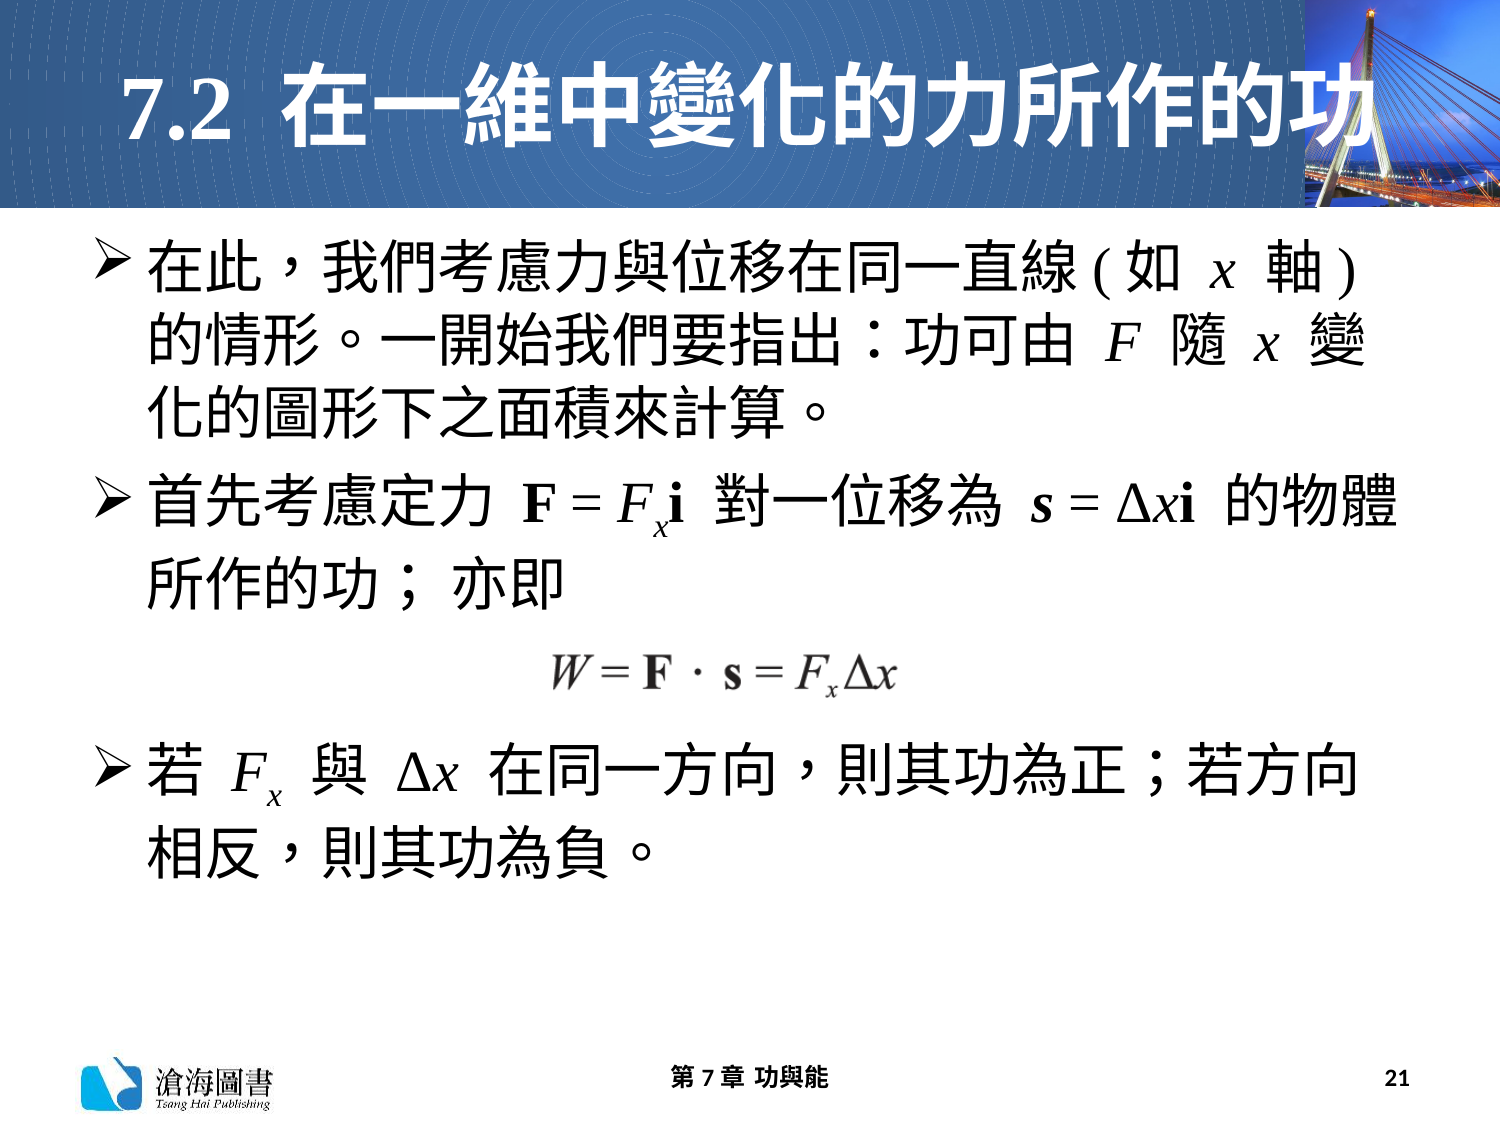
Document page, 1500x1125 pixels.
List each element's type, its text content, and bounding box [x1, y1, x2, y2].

picture [516, 639, 901, 708]
list 在此，我們考慮力與位移在同一直線(如 x 軸)的情形。一開始我們要指出：功可由 F 隨 x 變化的圖形下之面積來計算。 首先考慮定力 F = Fxi 對一位移為 s = Δxi 的物體所作的功； 亦即 若 Fx 與 Δx 在同一方向，則其功為正；若方向相反，則其功為負。 [75, 219, 1425, 1043]
picture [1305, 0, 1500, 207]
slide_number 21 [1074, 1046, 1425, 1107]
picture [75, 1049, 274, 1118]
title 7.2 在一維中變化的力所作的功 [75, 21, 1425, 185]
footer 第7章 功與能 [512, 1046, 988, 1107]
